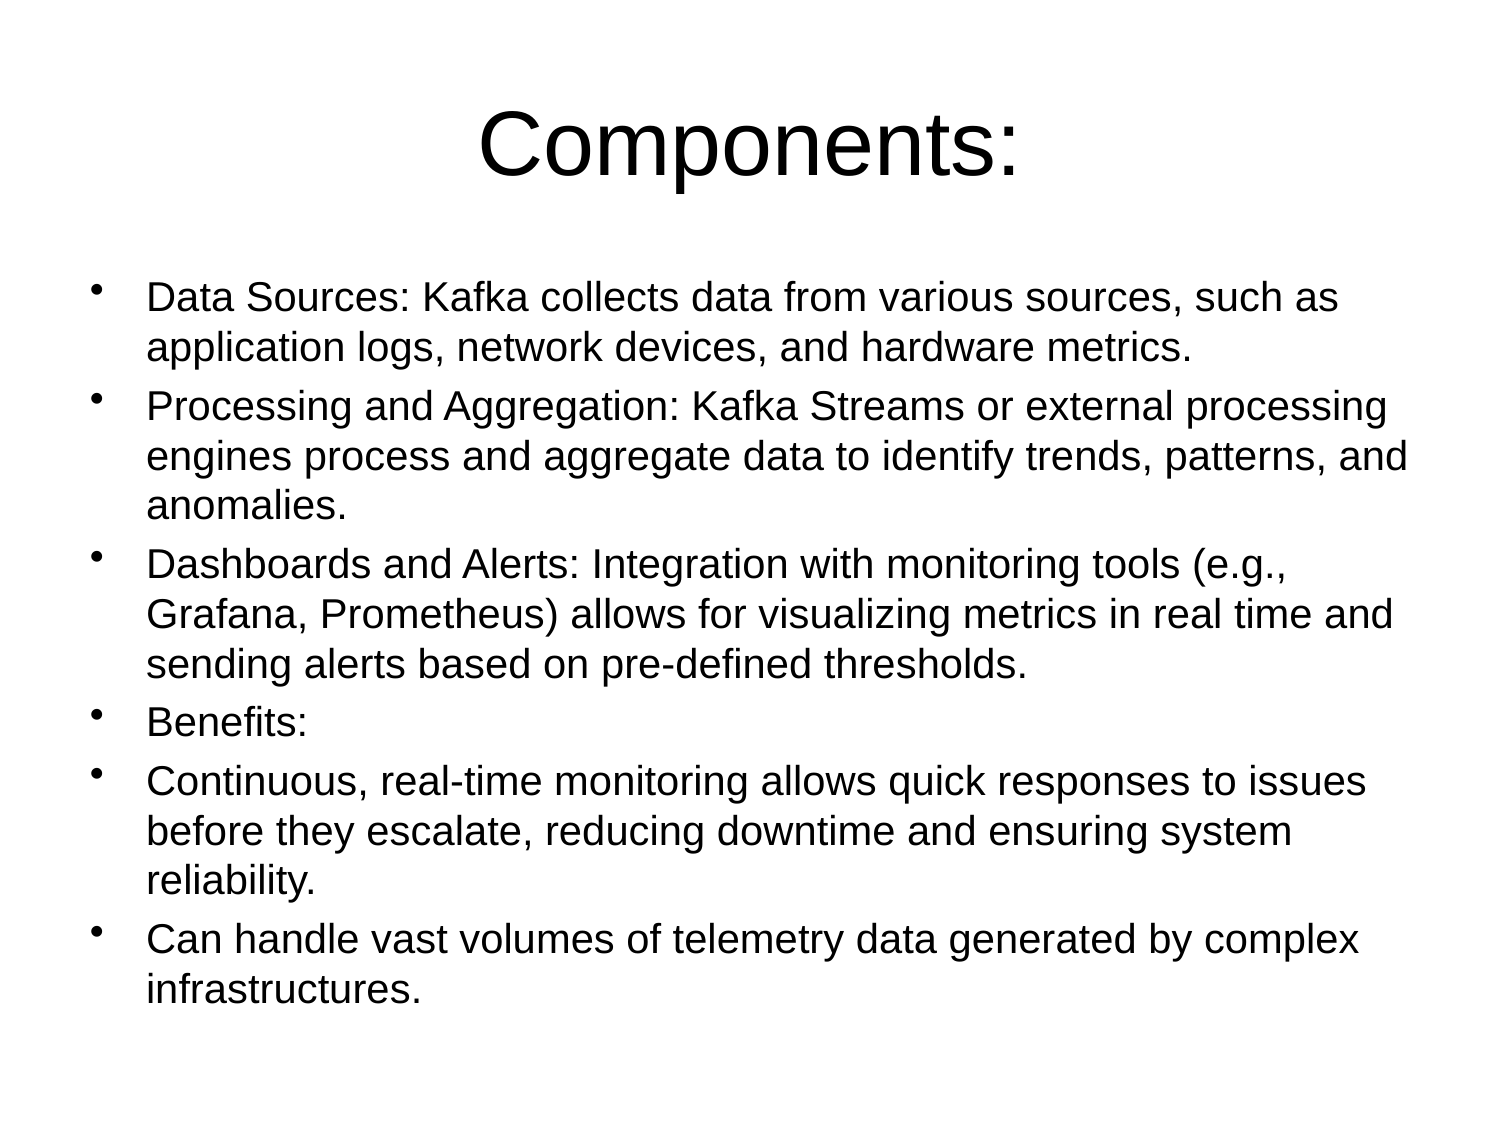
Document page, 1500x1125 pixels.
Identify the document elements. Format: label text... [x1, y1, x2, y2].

list Data Sources: Kafka collects data from various sources, such as application logs, network devices, and hardware metrics. Processing and Aggregation: Kafka Streams or external processing engines process and aggregate data to identify trends, patterns, and anomalies. Dashboards and Alerts: Integration with monitoring tools (e.g., Grafana, Prometheus) allows for visualizing metrics in real time and sending alerts based on pre-defined thresholds. Benefits: Continuous, real-time monitoring allows quick responses to issues before they escalate, reducing downtime and ensuring system reliability. Can handle vast volumes of telemetry data generated by complex infrastructures. [74, 262, 1426, 1006]
title Components: [74, 44, 1426, 233]
